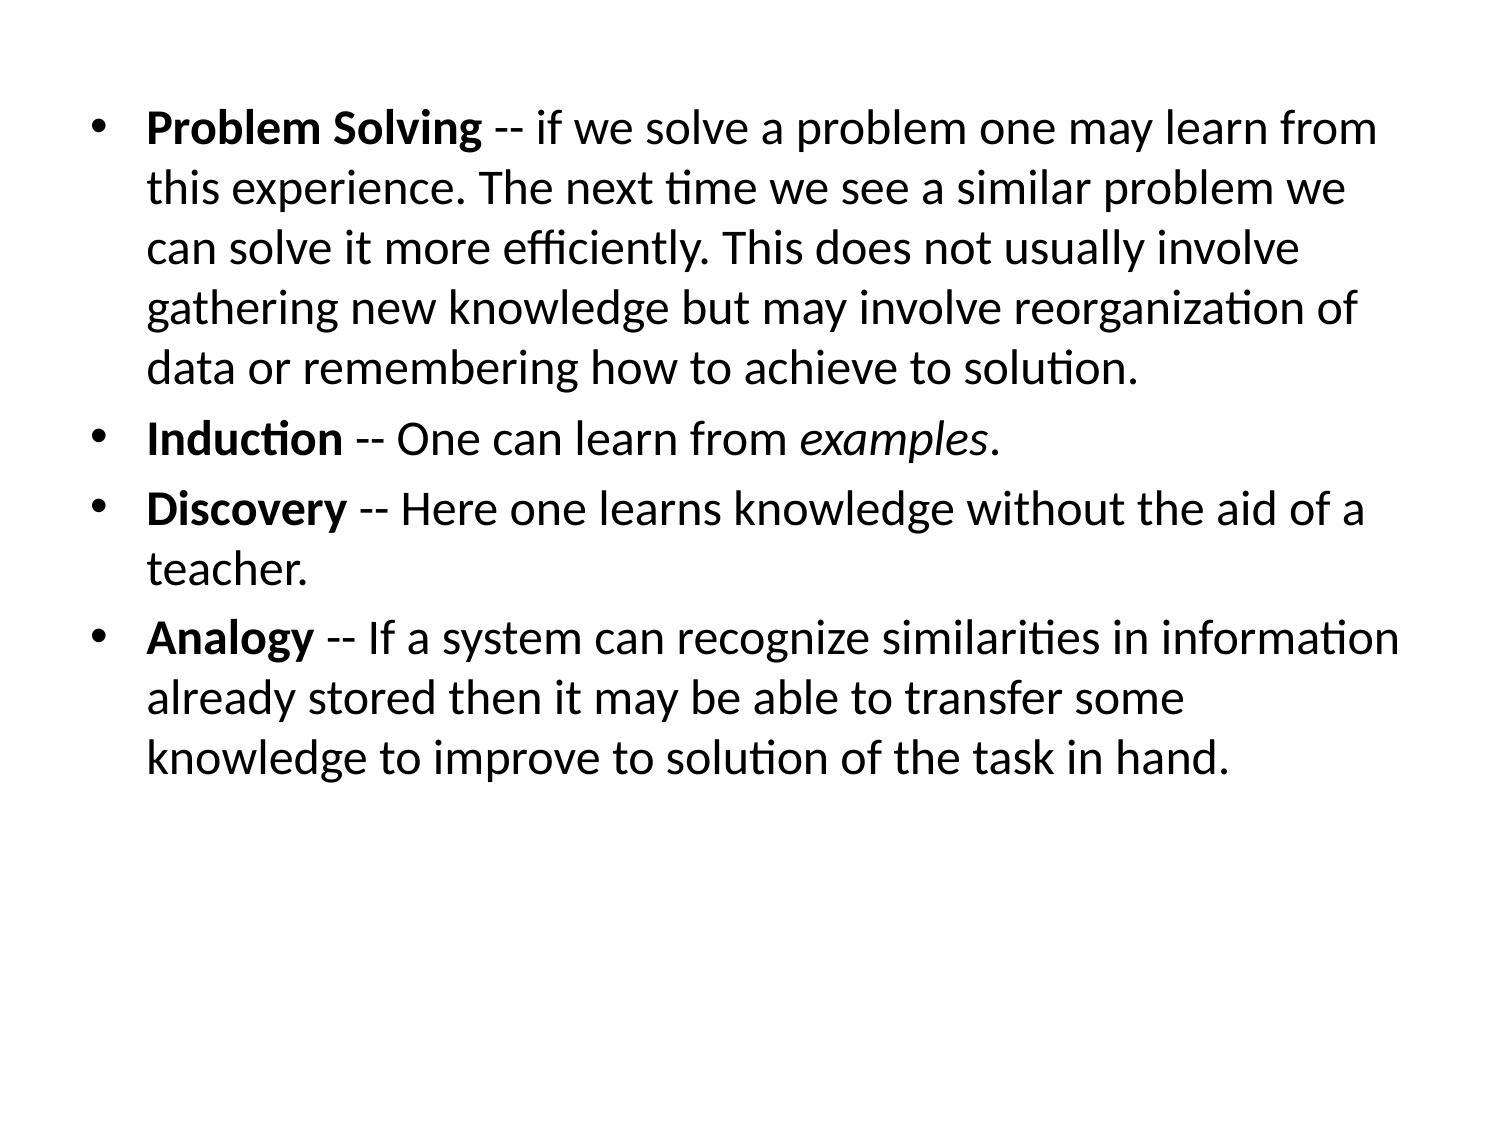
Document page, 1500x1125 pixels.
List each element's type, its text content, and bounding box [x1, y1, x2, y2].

list Problem Solving -- if we solve a problem one may learn from this experience. The next time we see a similar problem we can solve it more efficiently. This does not usually involve gathering new knowledge but may involve reorganization of data or remembering how to achieve to solution. Induction -- One can learn from examples. Discovery -- Here one learns knowledge without the aid of a teacher. Analogy -- If a system can recognize similarities in information already stored then it may be able to transfer some knowledge to improve to solution of the task in hand. [75, 87, 1425, 1030]
